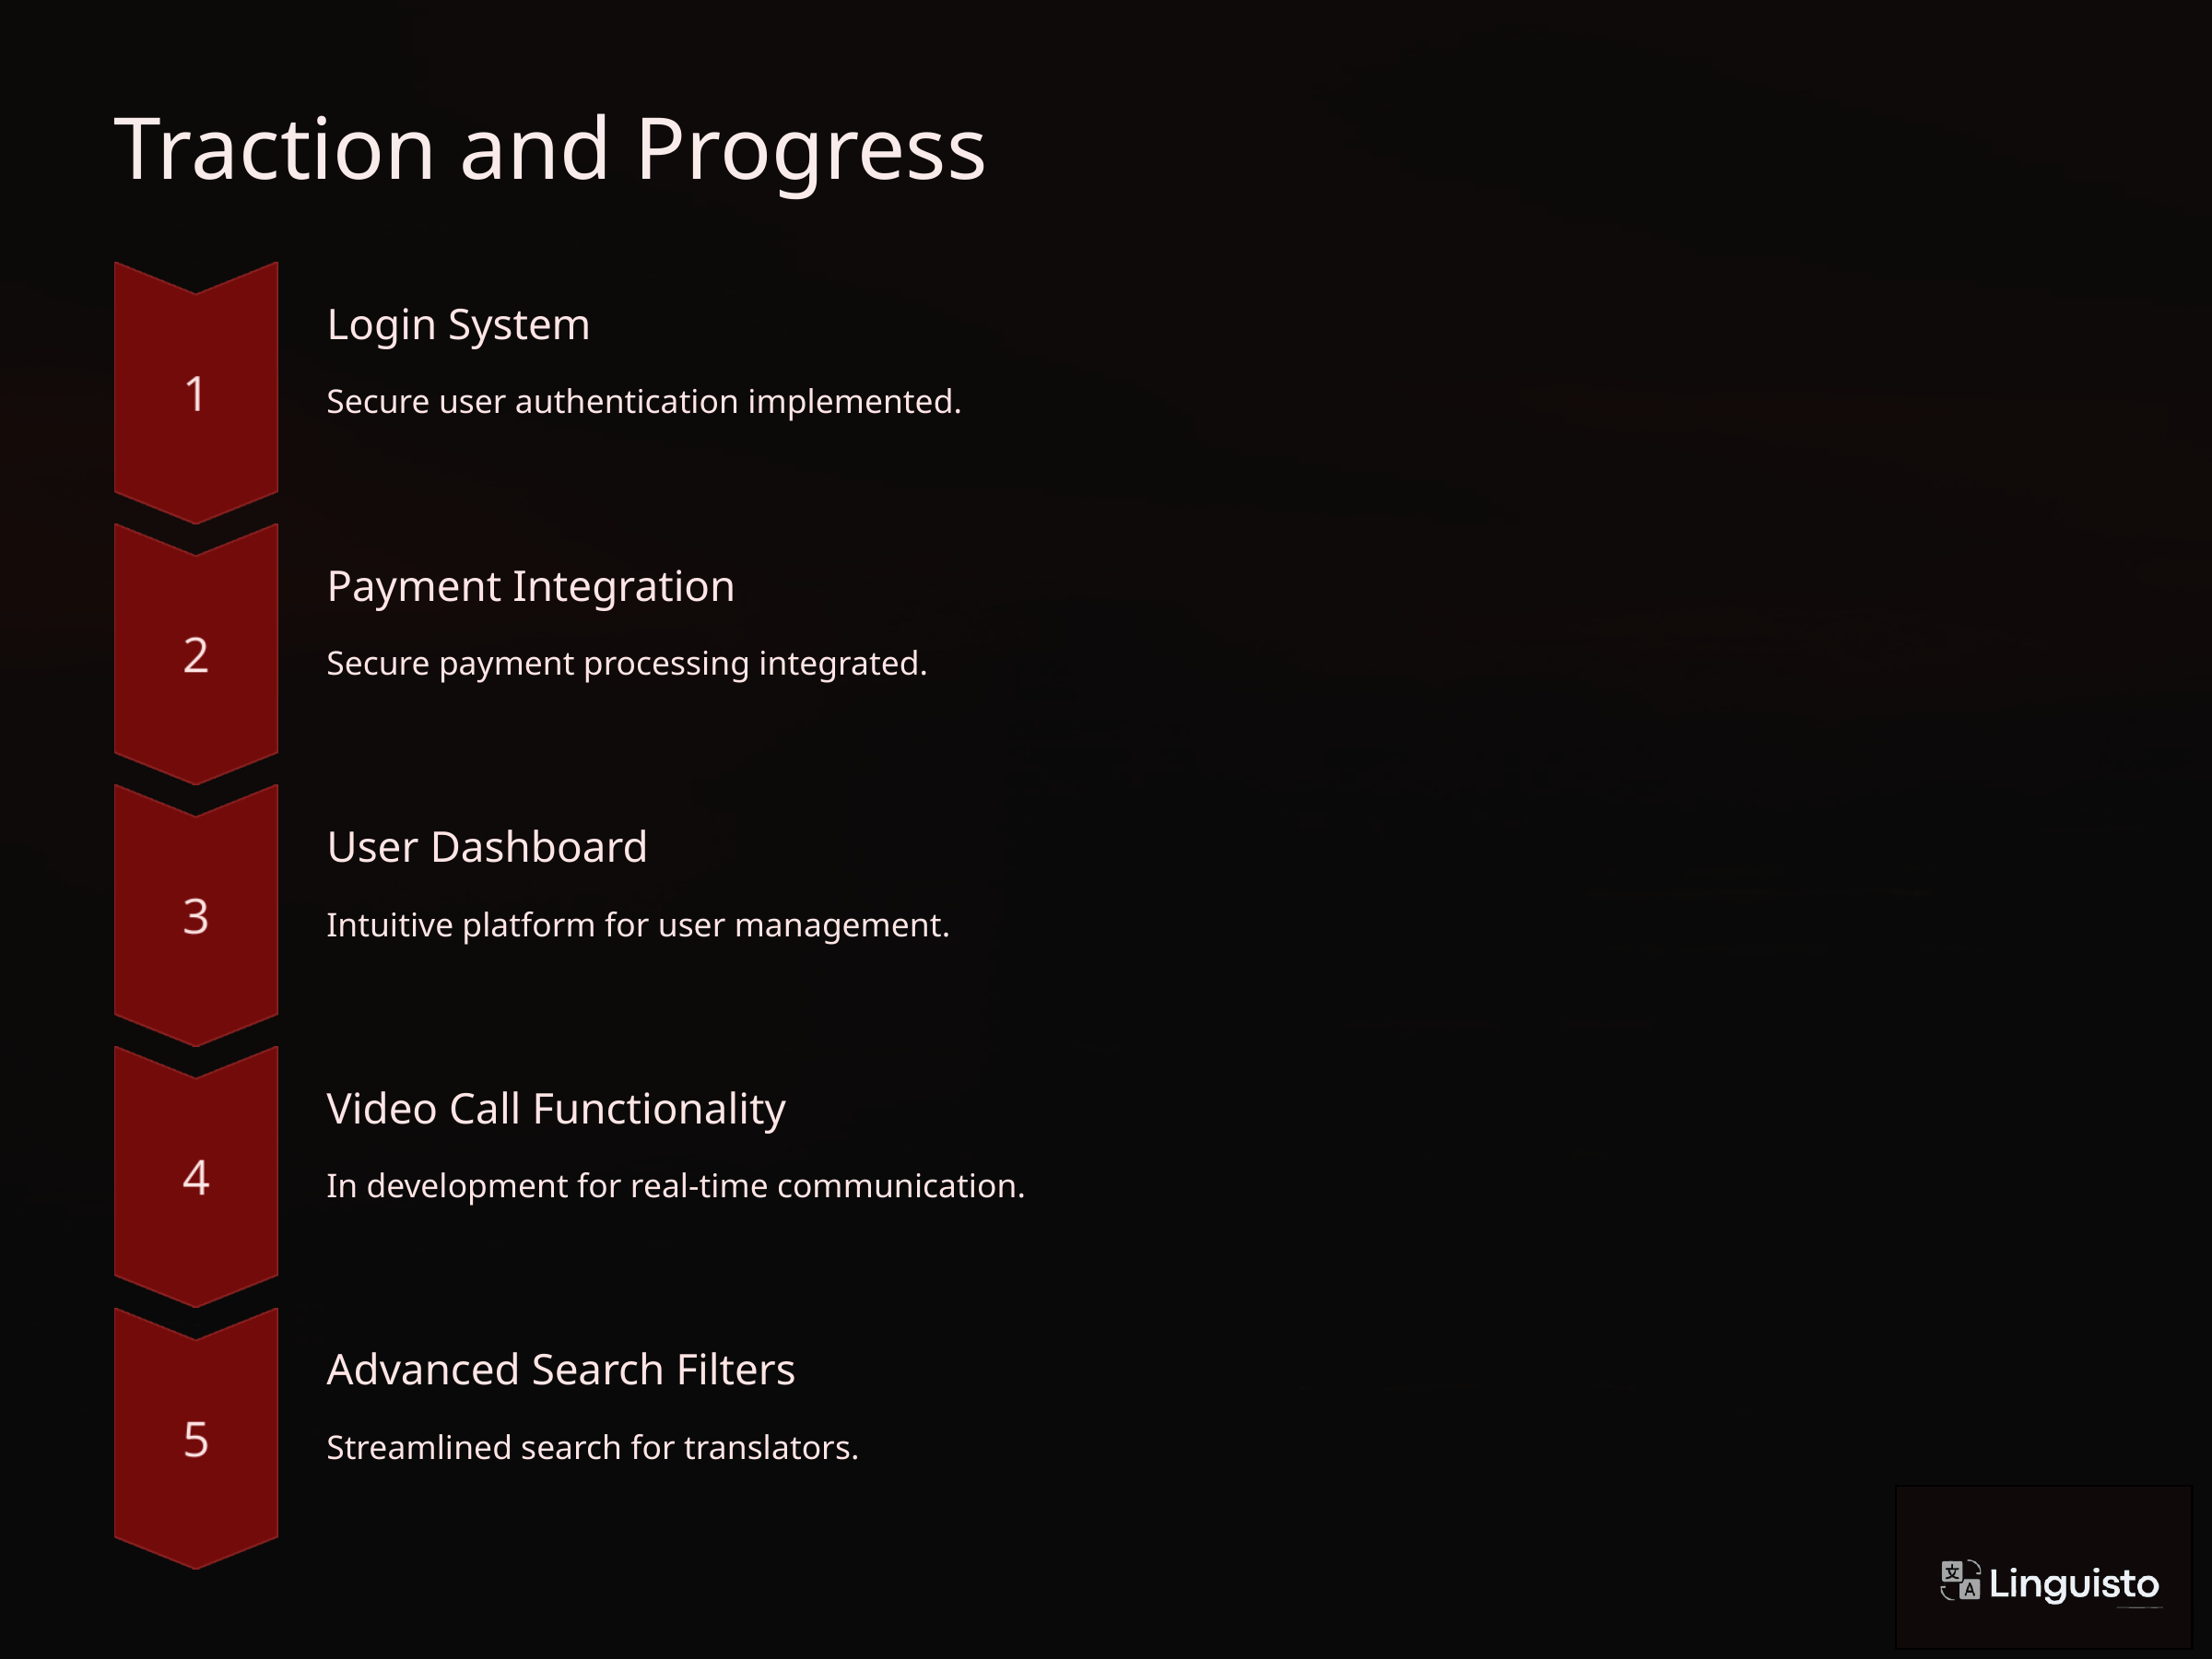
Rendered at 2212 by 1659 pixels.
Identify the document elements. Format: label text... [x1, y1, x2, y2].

text_box Payment Integration [326, 556, 862, 611]
text_box In development for real-time communication. [326, 1152, 2098, 1206]
text_box Login System [326, 295, 757, 349]
text_box Streamlined search for translators. [326, 1414, 1858, 1466]
picture [1858, 1403, 2212, 1659]
text_box Advanced Search Filters [326, 1340, 958, 1394]
picture [113, 262, 278, 1570]
text_box Secure user authentication implemented. [326, 368, 2098, 421]
text_box Secure payment processing integrated. [326, 629, 2098, 683]
text_box Video Call Functionality [326, 1079, 930, 1134]
text_box Intuitive platform for user management. [326, 890, 2098, 944]
text_box Traction and Progress [113, 89, 1265, 197]
text_box User Dashboard [326, 818, 757, 872]
